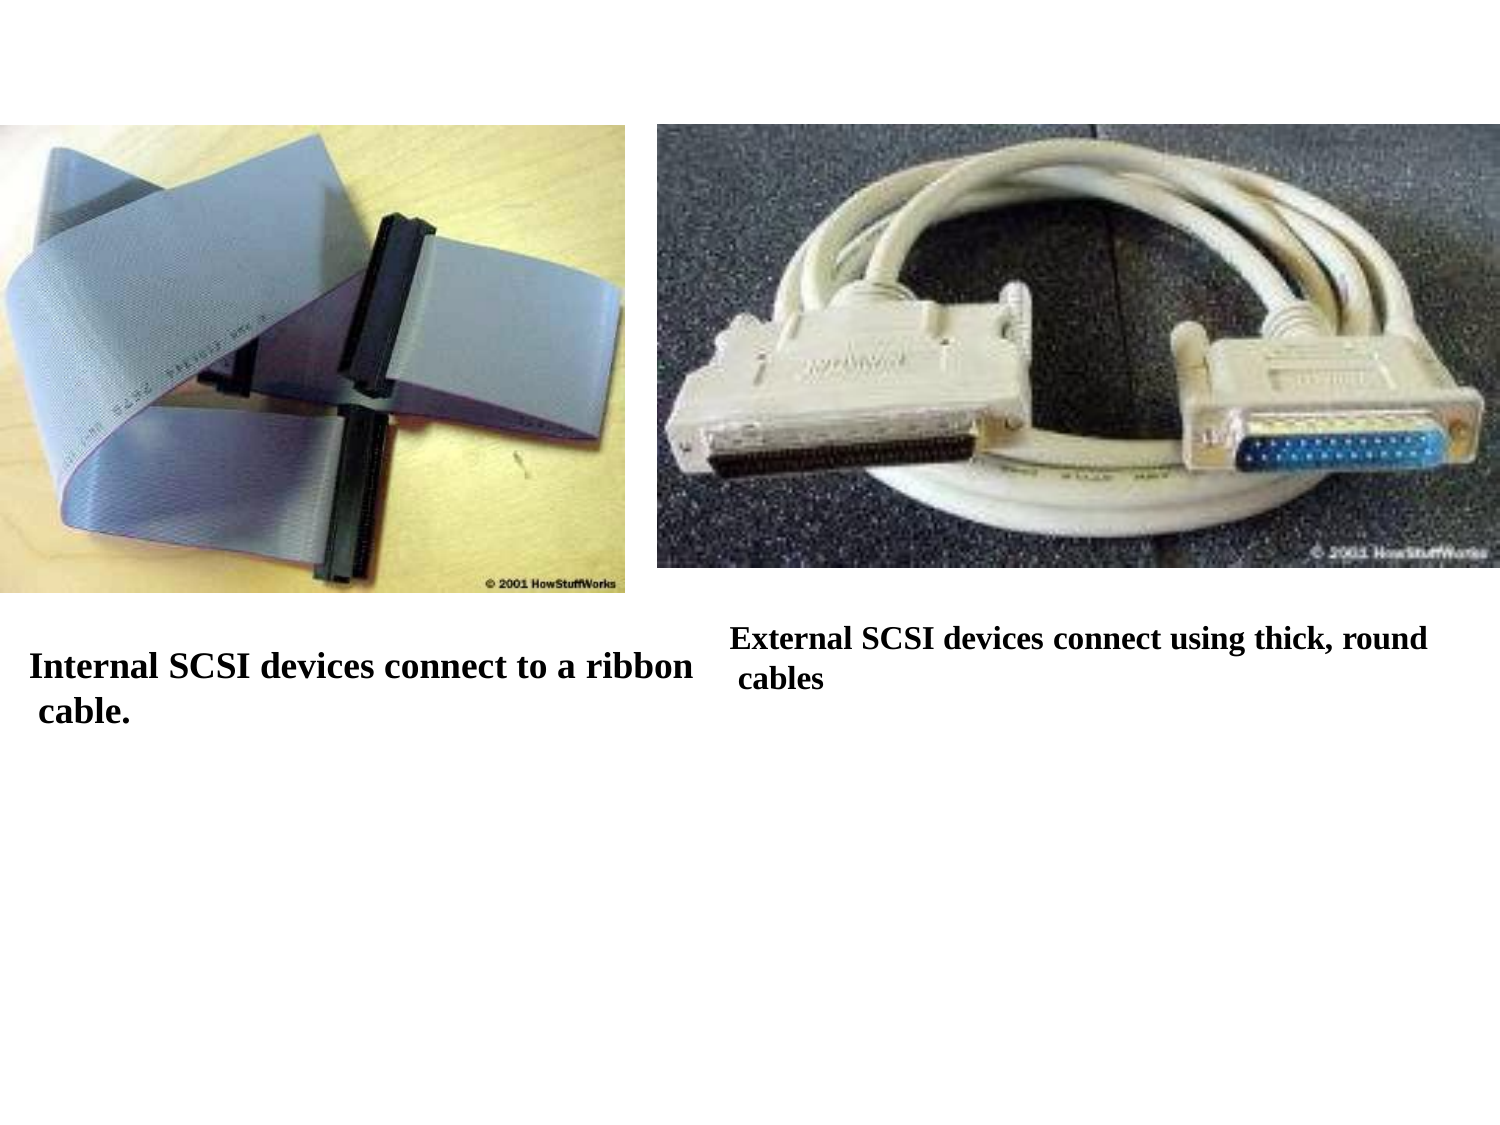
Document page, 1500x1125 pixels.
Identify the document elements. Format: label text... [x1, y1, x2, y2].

text_box External SCSI devices connect using thick, round cables [727, 614, 1435, 696]
picture [0, 124, 626, 594]
picture [656, 123, 1500, 569]
text_box Internal SCSI devices connect to a ribbon cable. [26, 638, 698, 731]
